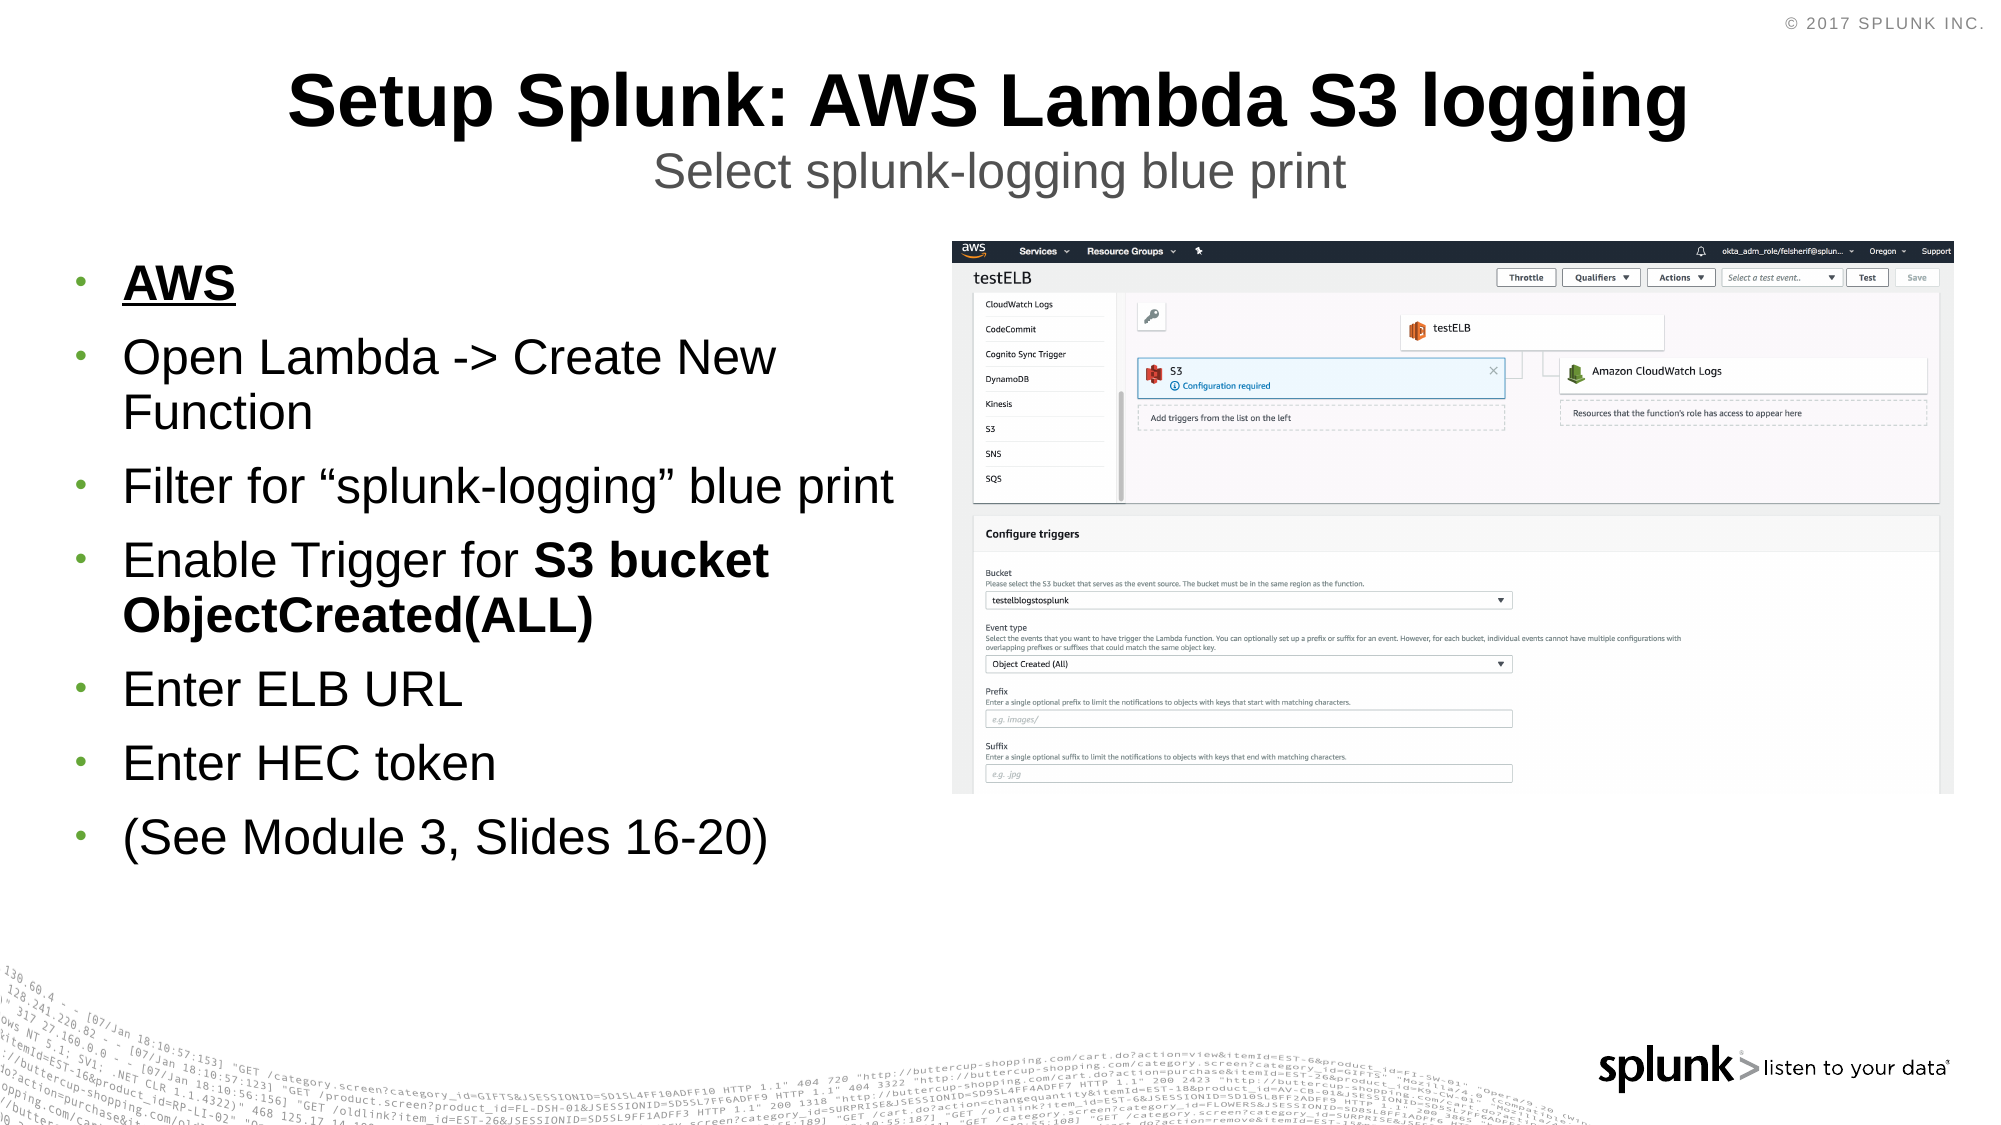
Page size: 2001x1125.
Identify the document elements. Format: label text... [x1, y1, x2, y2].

picture [0, 0, 2000, 1125]
subtitle Select splunk-logging blue print [74, 144, 1926, 190]
title Setup Splunk: AWS Lambda S3 logging [74, 50, 1926, 124]
list AWS Open Lambda -> Create New Function Filter for “splunk-logging” blue print Enable Trigger for S3 bucket ObjectCreated(ALL) Enter ELB URL Enter HEC token (See Module 3, Slides 16-20) [74, 226, 953, 969]
